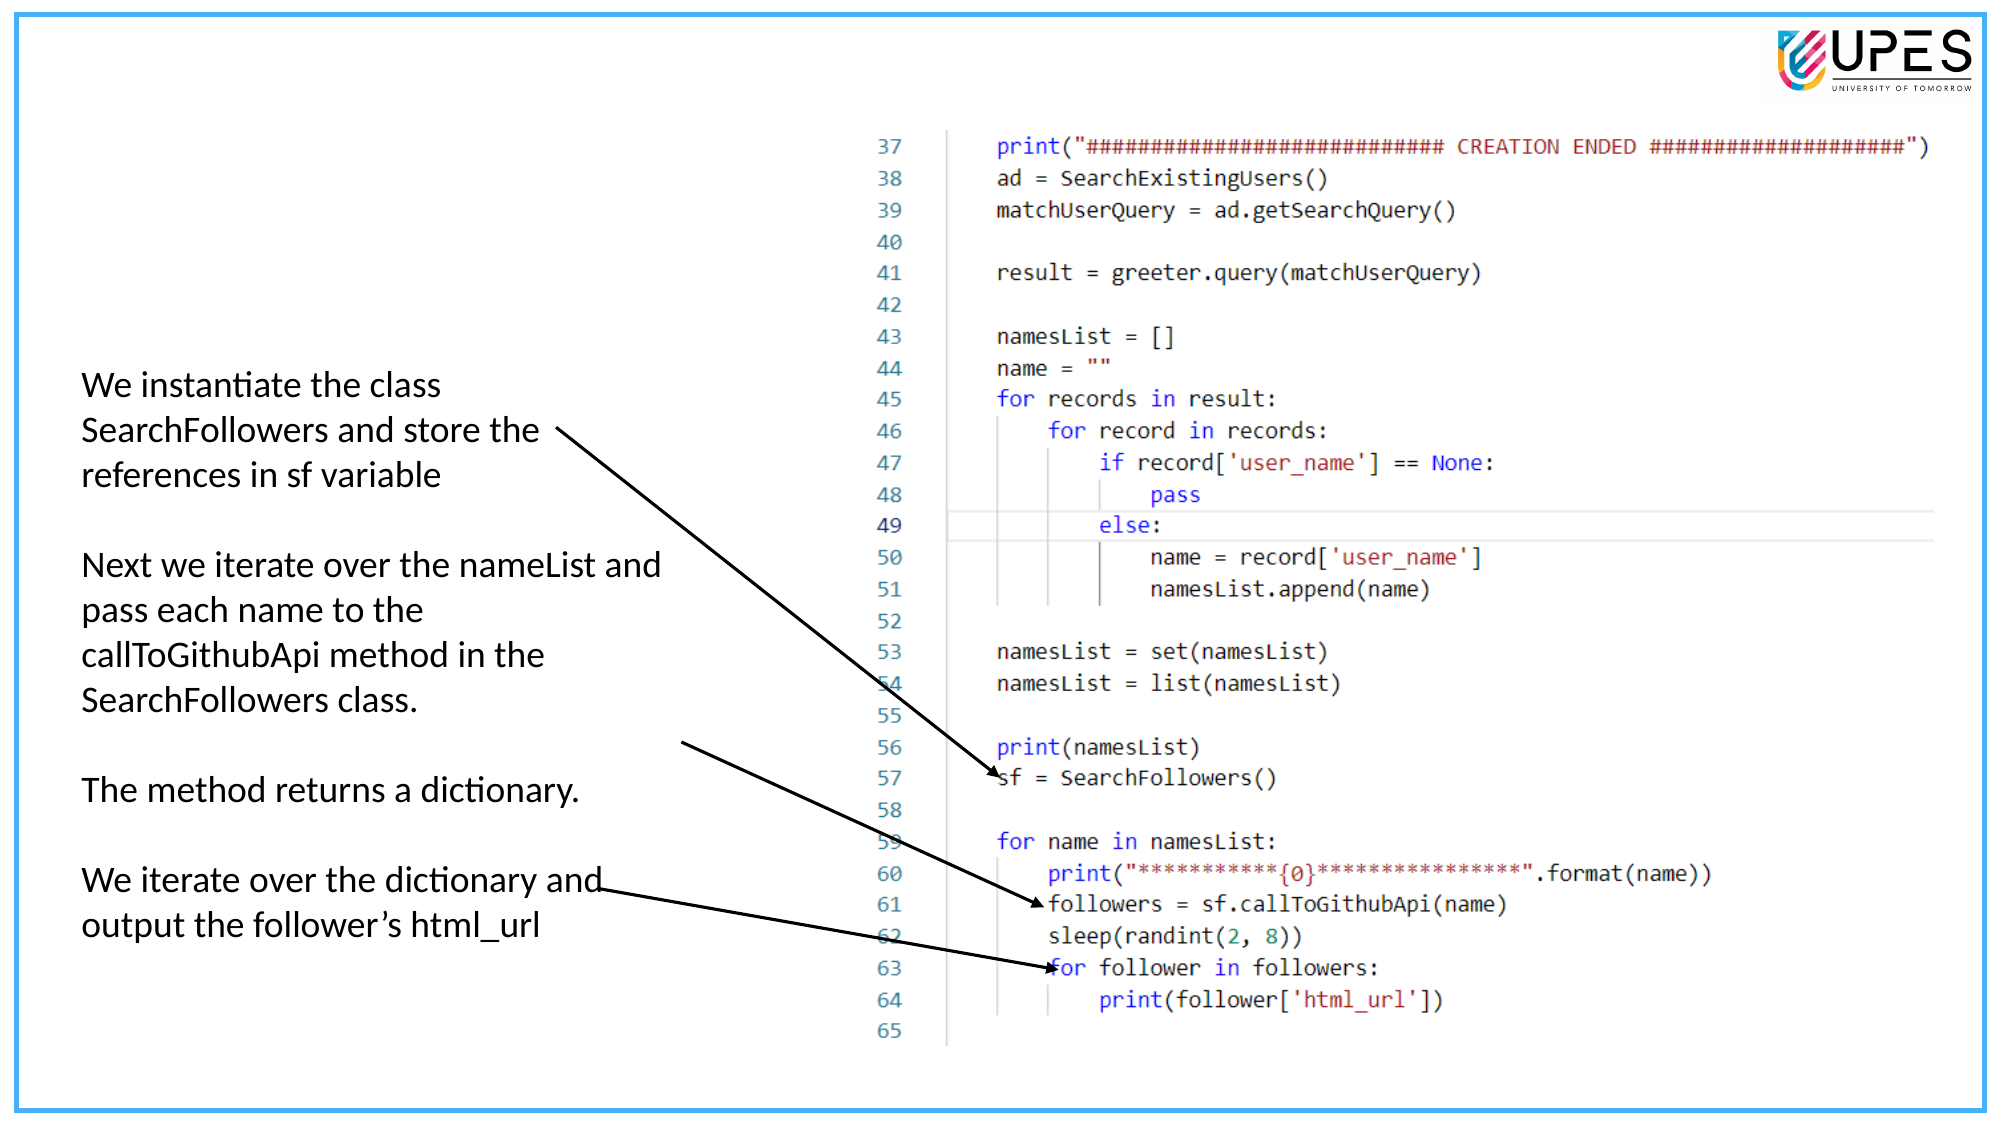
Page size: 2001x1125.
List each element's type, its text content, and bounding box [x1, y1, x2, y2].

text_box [597, 888, 1059, 970]
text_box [681, 744, 1045, 888]
text_box We instantiate the class SearchFollowers and store the references in sf variable [66, 352, 557, 503]
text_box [556, 428, 1000, 778]
picture [1758, 20, 1978, 110]
text_box Next we iterate over the nameList and pass each name to the callToGithubApi method in the SearchFollowers class. The method returns a dictionary. We iterate over the dictionary and output the follower’s html_url [66, 532, 681, 952]
picture [865, 130, 1934, 1046]
